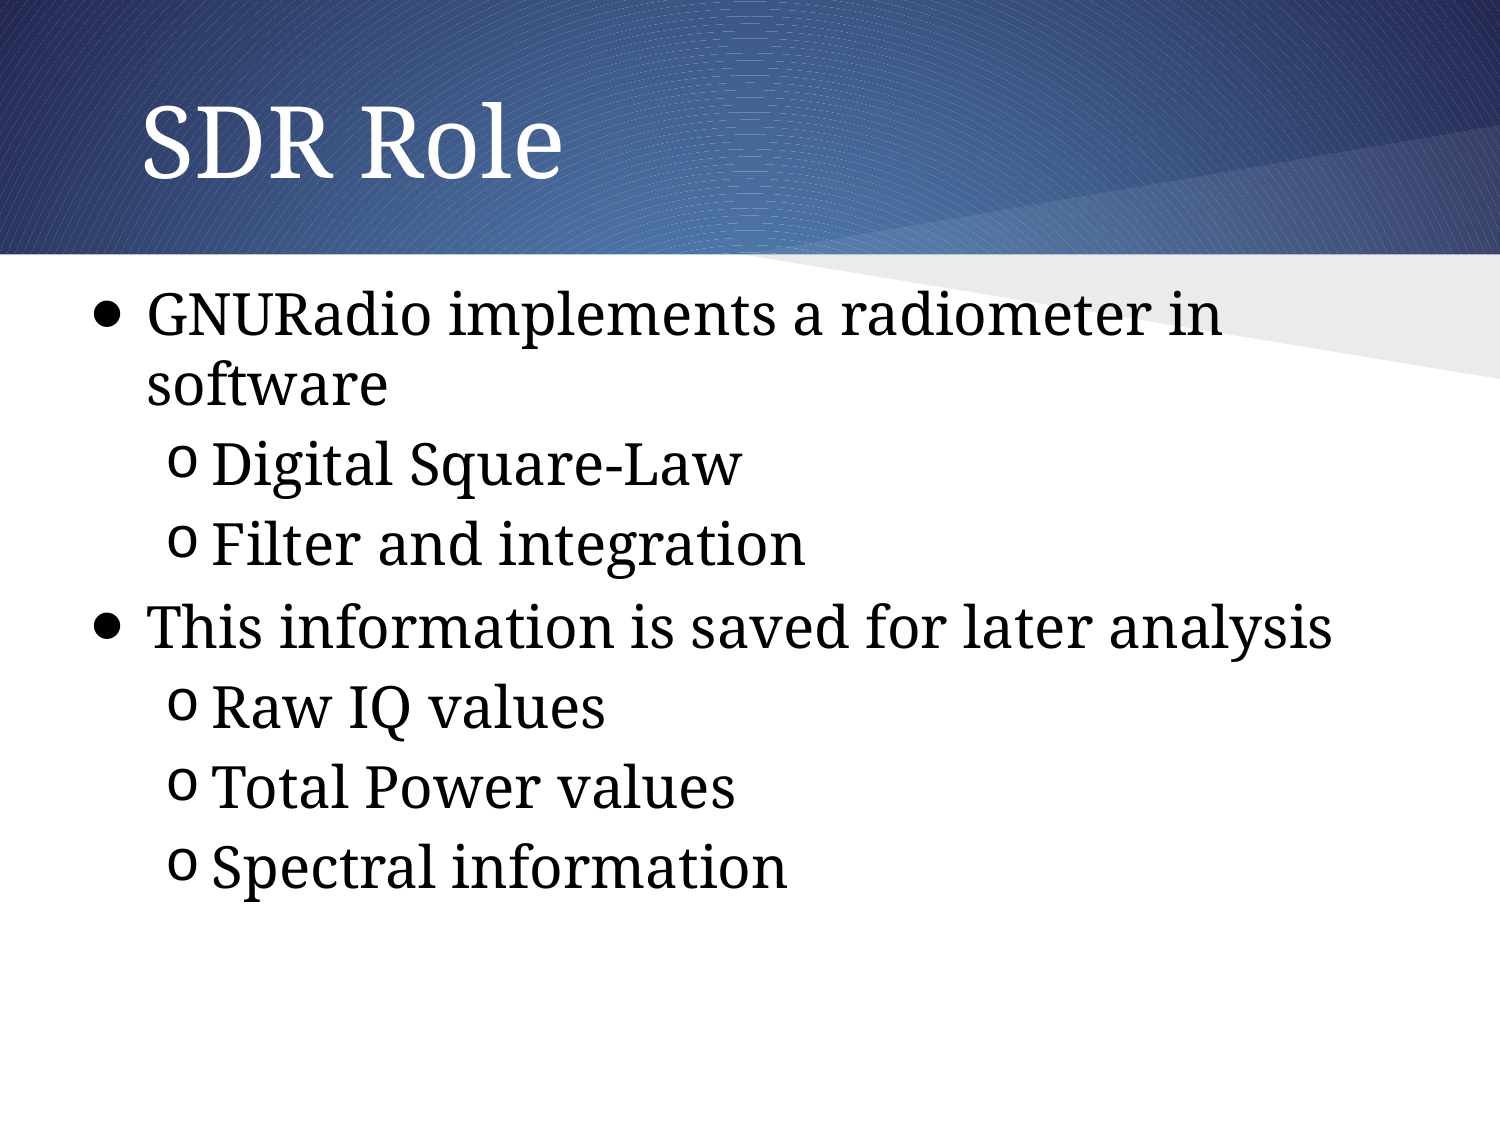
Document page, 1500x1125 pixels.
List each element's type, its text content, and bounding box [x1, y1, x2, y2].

list GNURadio implements a radiometer in software Digital Square-Law Filter and integration This information is saved for later analysis Raw IQ values Total Power values Spectral information [75, 262, 1425, 1078]
title SDR Role [75, 45, 1425, 233]
